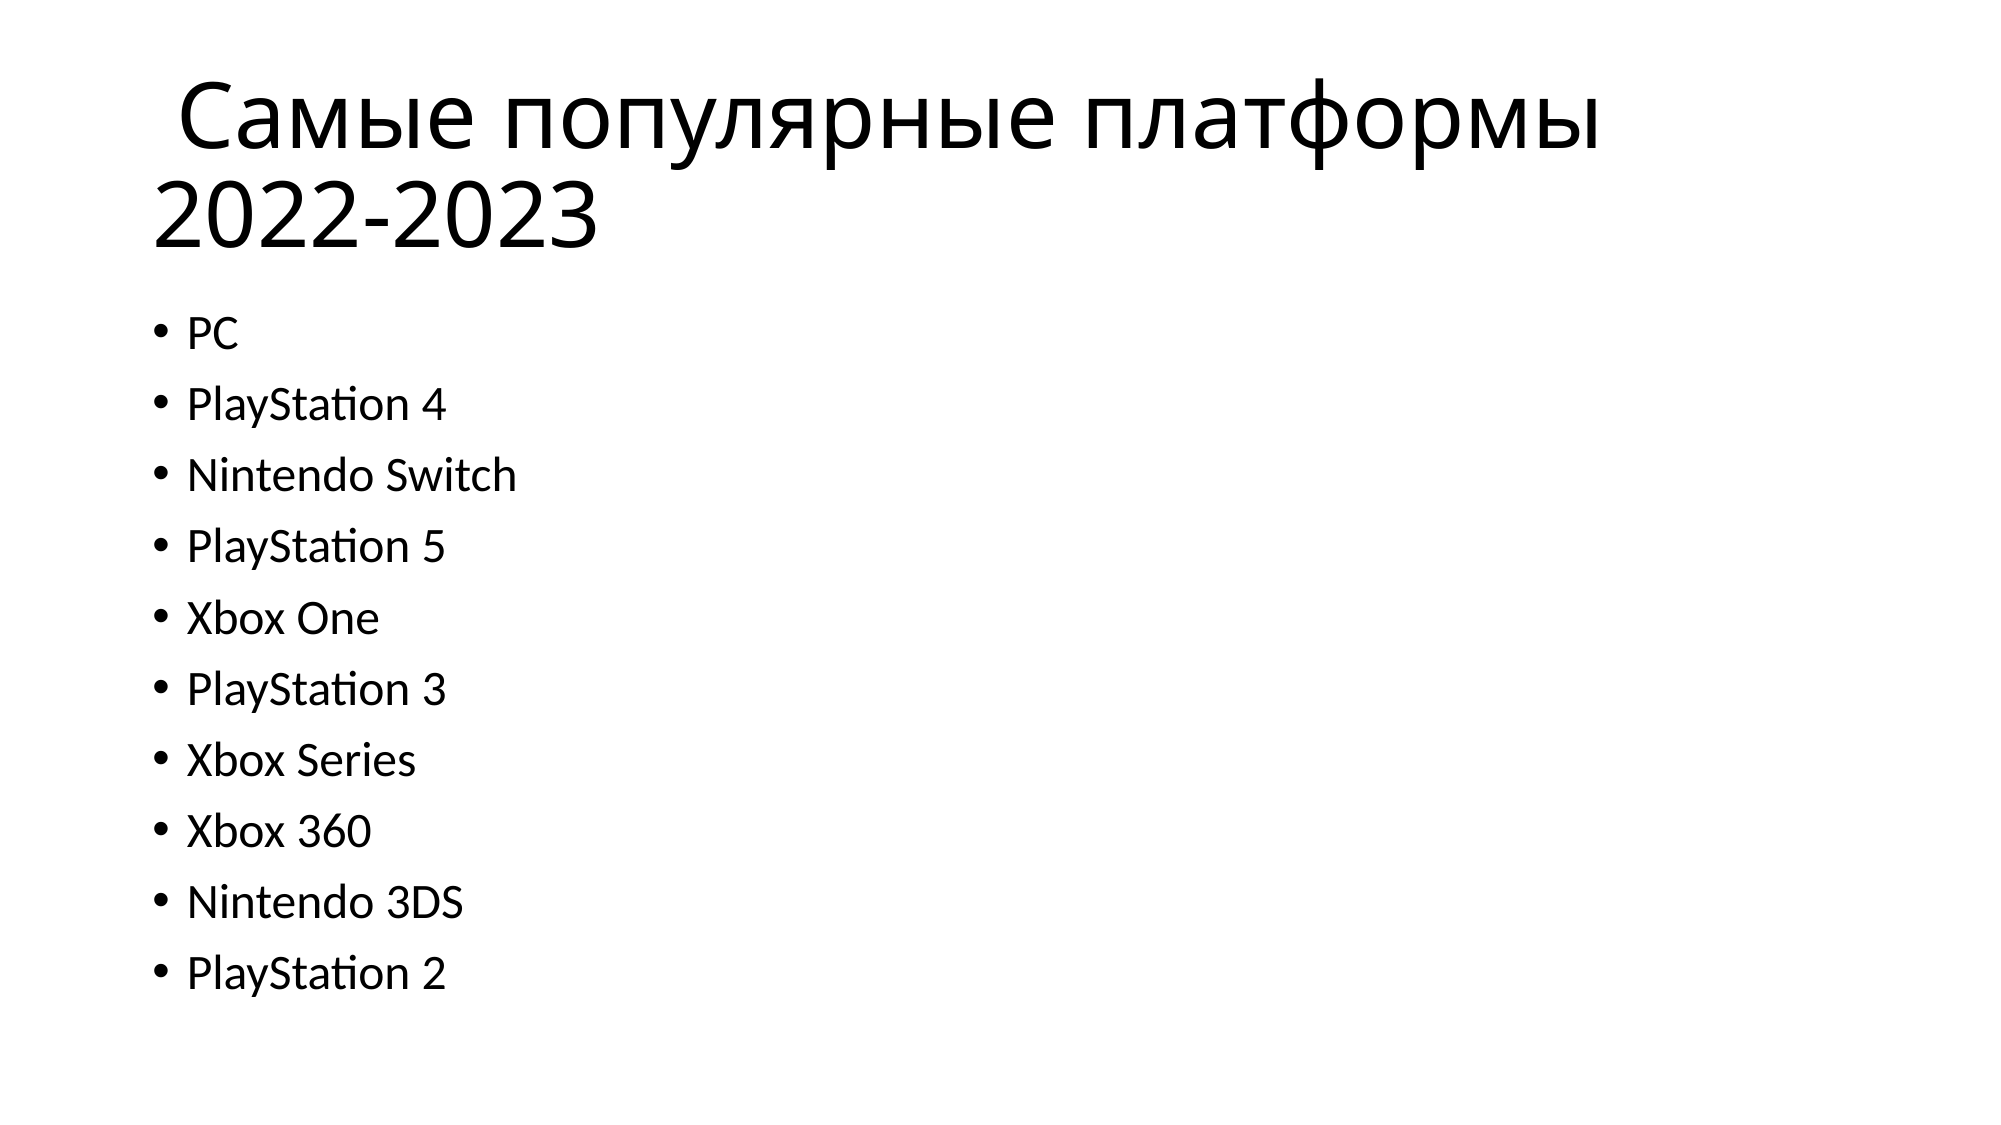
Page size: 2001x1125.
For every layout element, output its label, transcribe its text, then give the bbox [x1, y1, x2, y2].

list PC PlayStation 4 Nintendo Switch PlayStation 5 Xbox One PlayStation 3 Xbox Series Xbox 360 Nintendo 3DS PlayStation 2 [137, 299, 1863, 1014]
title Самые популярные платформы 2022-2023 [137, 59, 1863, 278]
